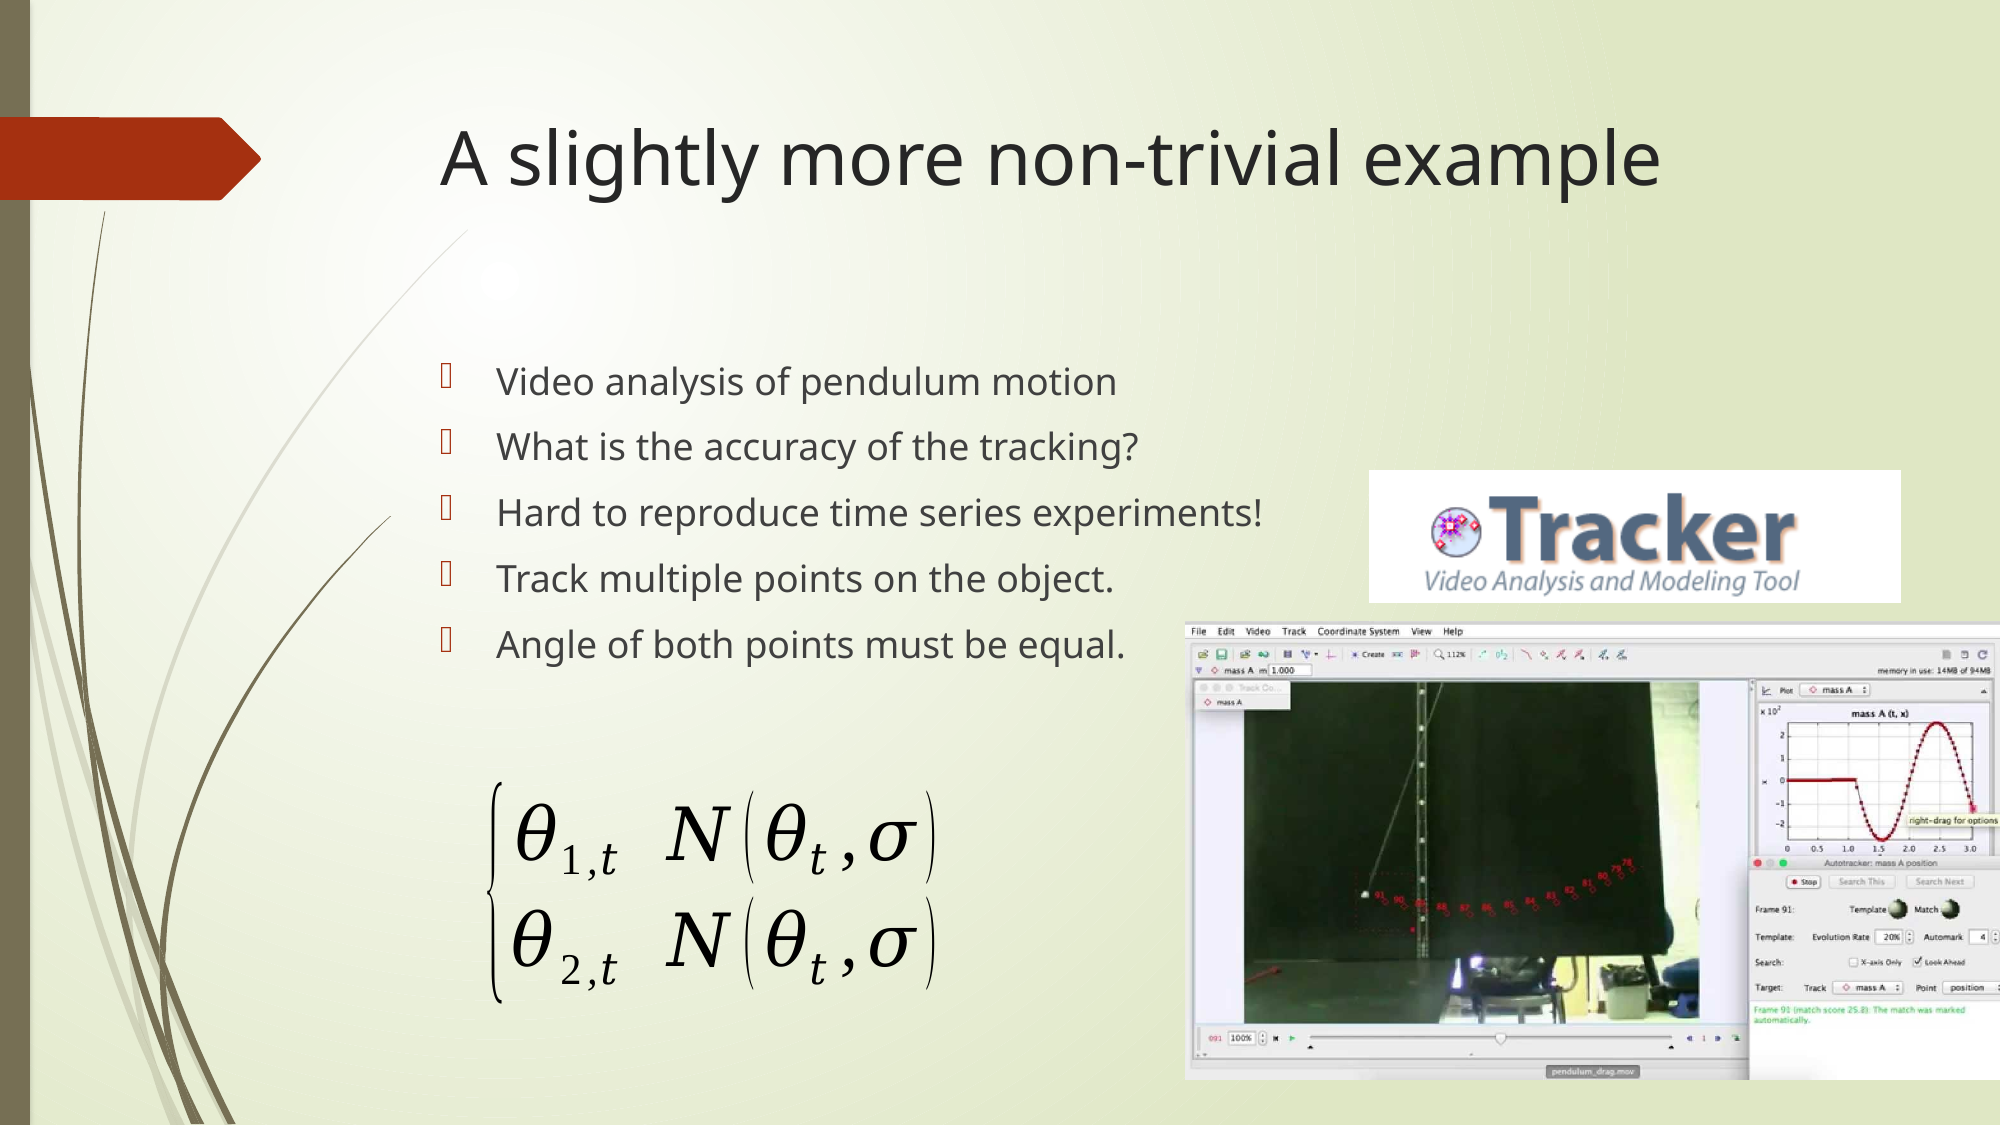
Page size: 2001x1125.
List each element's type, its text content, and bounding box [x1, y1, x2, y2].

picture [1184, 621, 2000, 1081]
title A slightly more non-trivial example [425, 102, 1888, 313]
picture [1368, 469, 1901, 604]
list Video analysis of pendulum motion What is the accuracy of the tracking? Hard to reproduce time series experiments! Track multiple points on the object. Angle of both points must be equal. [424, 350, 1888, 970]
